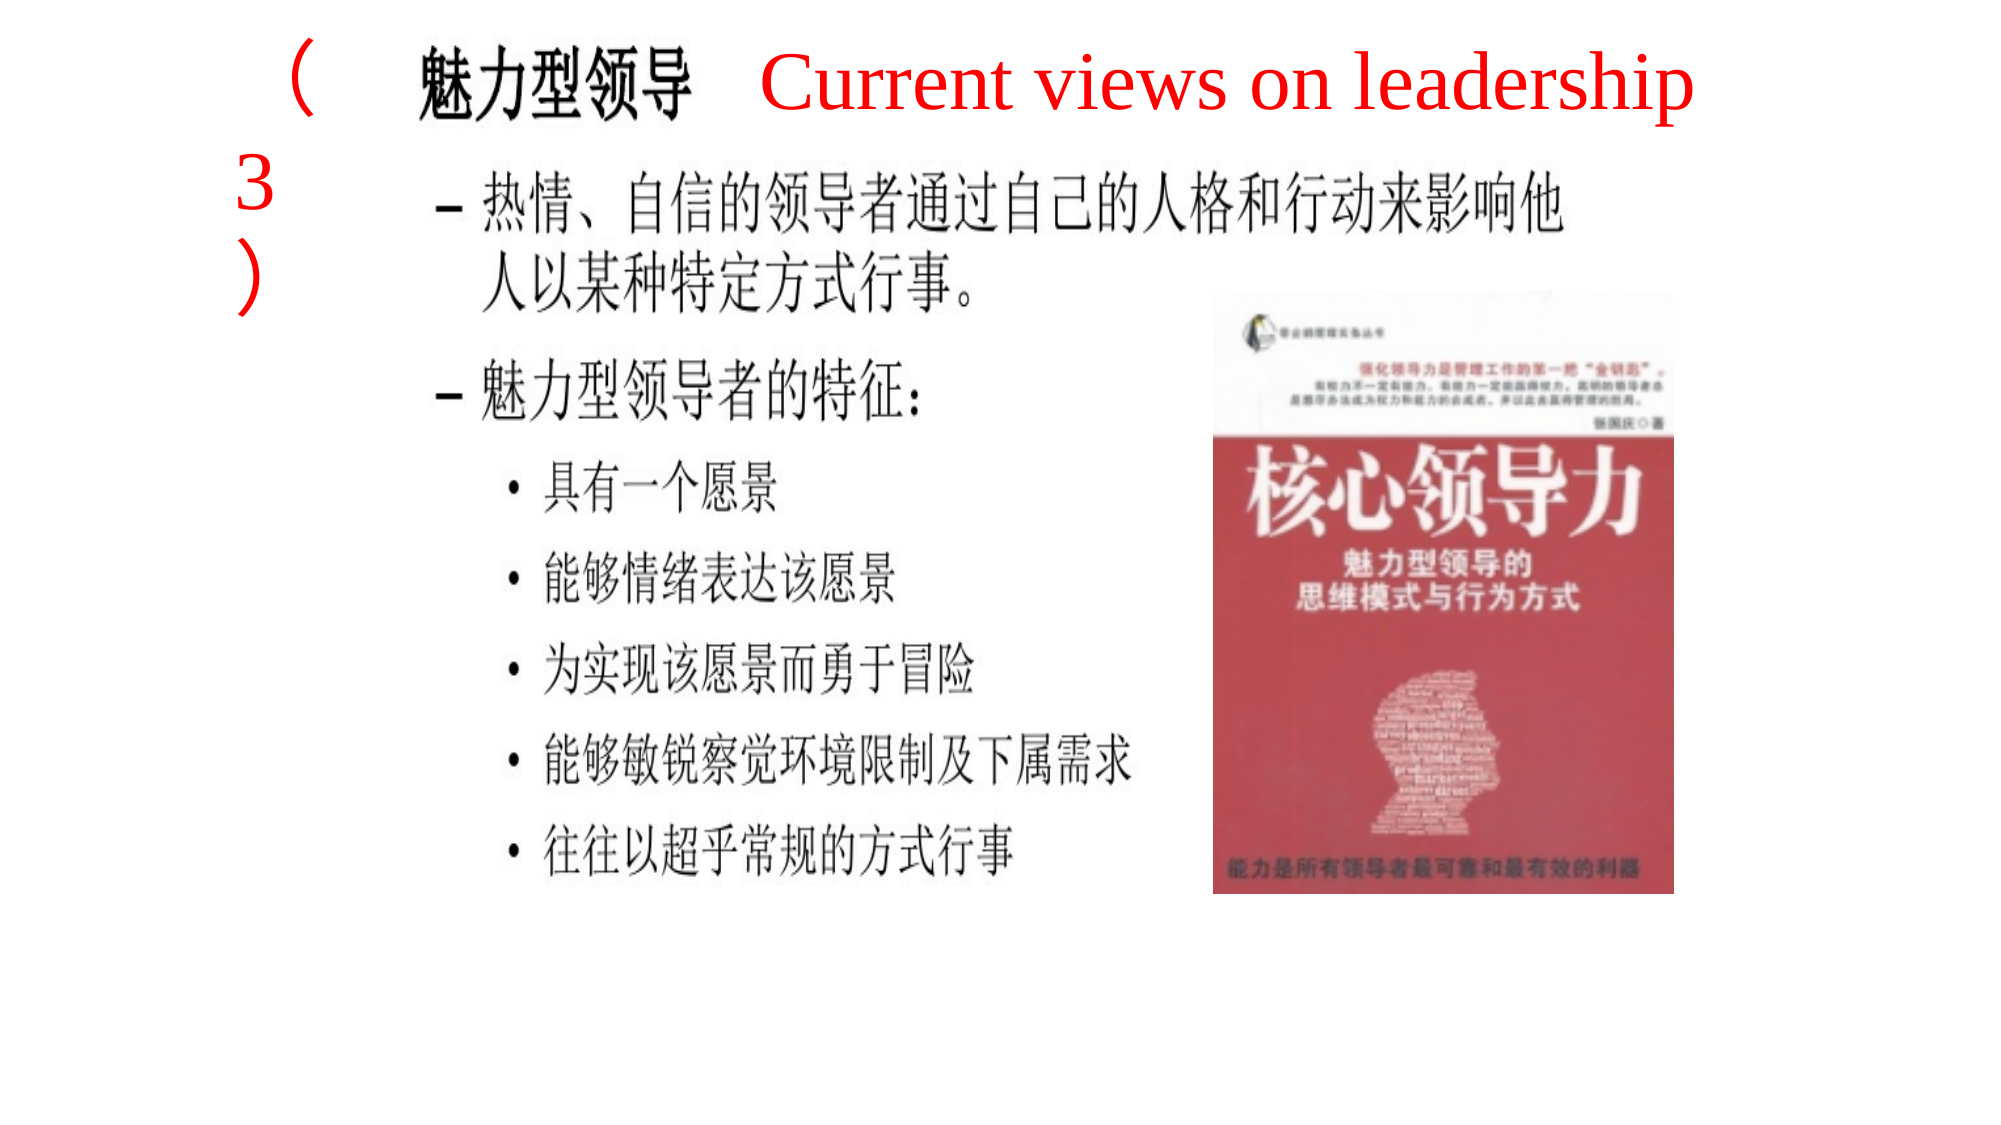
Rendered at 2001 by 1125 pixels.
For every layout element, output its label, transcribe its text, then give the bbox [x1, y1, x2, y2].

text_box （3） [220, 19, 385, 334]
text_box Current views on leadership [1602, 19, 1713, 134]
picture [408, 18, 1674, 929]
